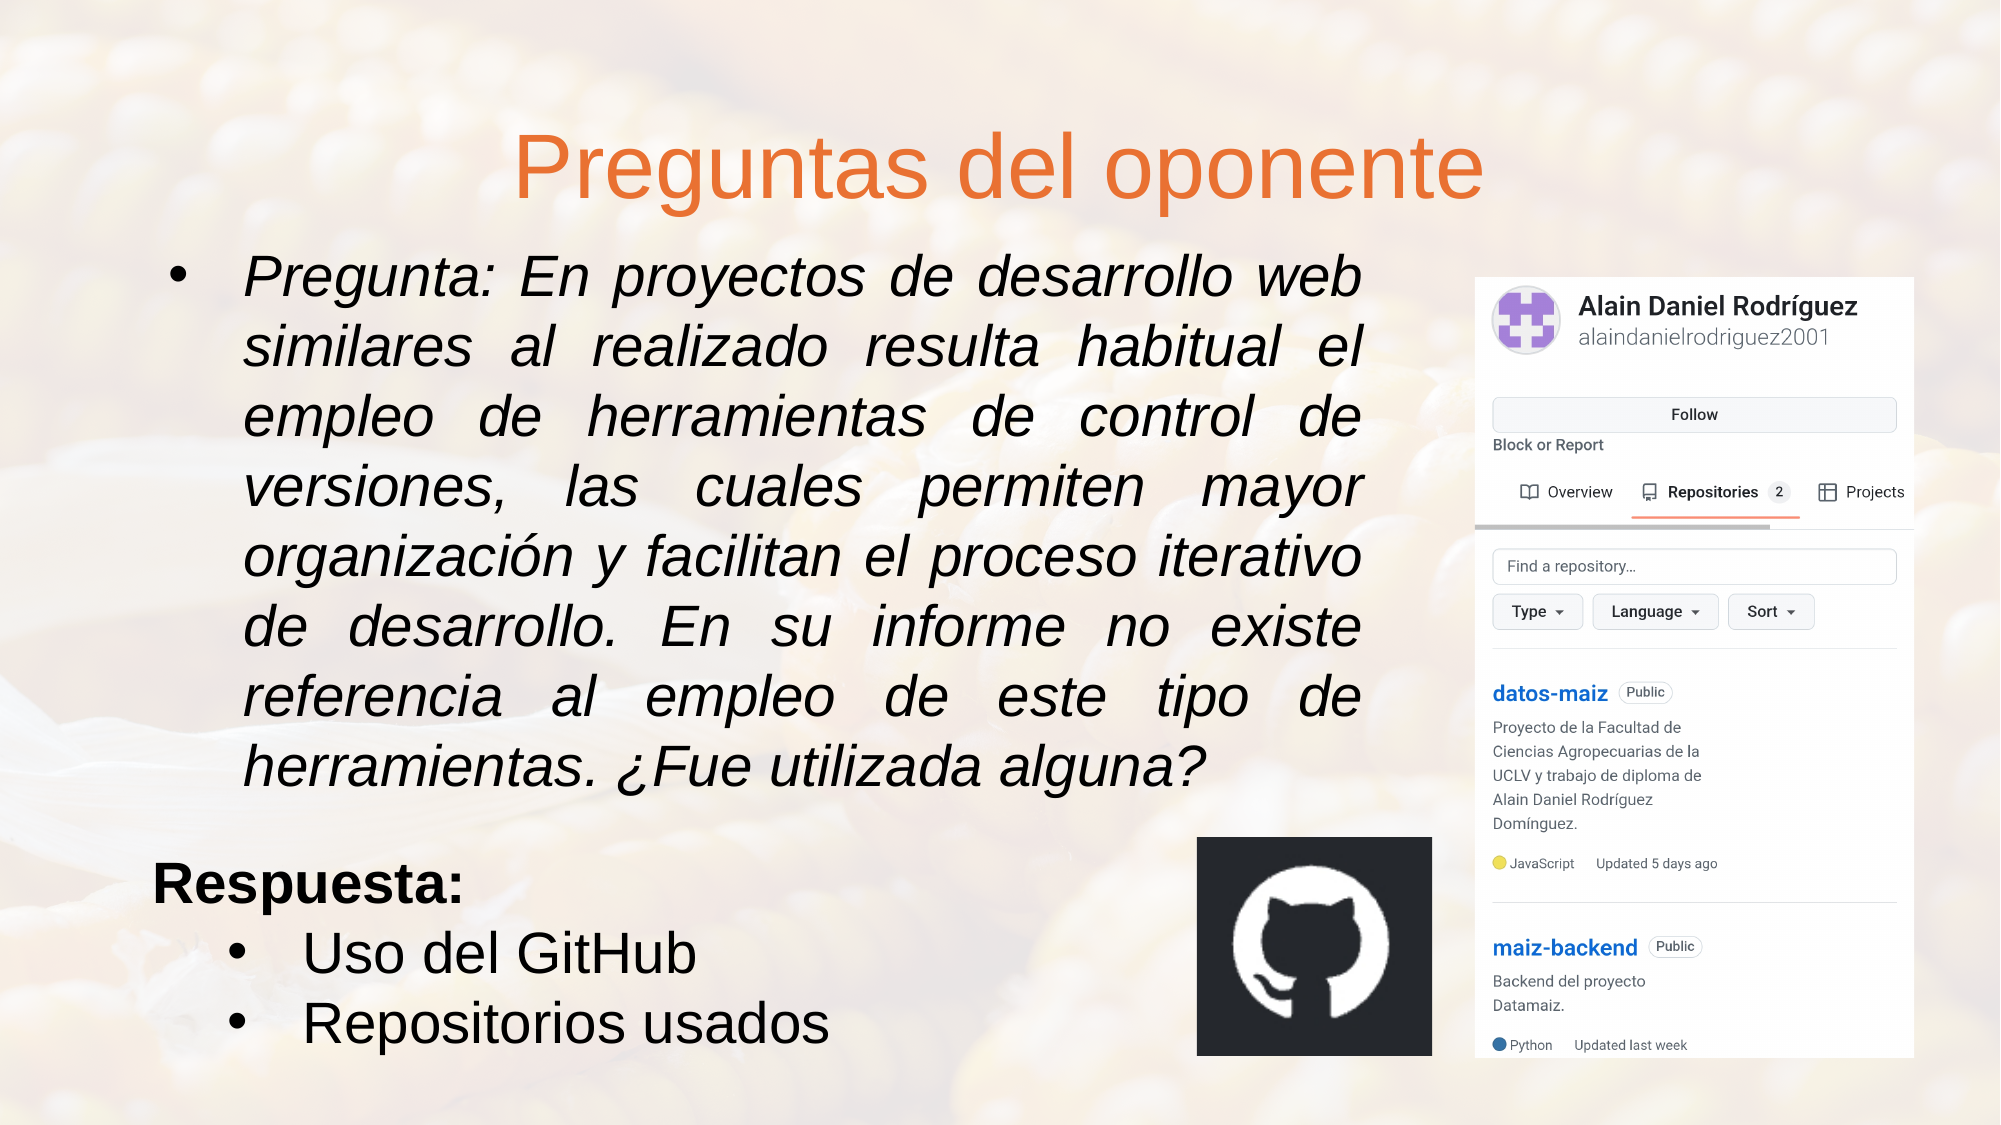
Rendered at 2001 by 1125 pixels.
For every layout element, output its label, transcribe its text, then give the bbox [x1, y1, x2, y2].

title Preguntas del oponente [137, 59, 1863, 278]
picture [1474, 276, 1915, 1058]
picture [1196, 837, 1433, 1056]
text_box Respuesta: Uso del GitHub Repositorios usados [137, 837, 935, 1063]
text_box Pregunta: En proyectos de desarrollo web similares al realizado resulta habitual el empleo de herramientas de control de versiones, las cuales permiten mayor organización y facilitan el proceso iterativo de desarrollo. En su informe no existe referencia al empleo de este tipo de herramientas. ¿Fue utilizada alguna? [154, 231, 1380, 806]
